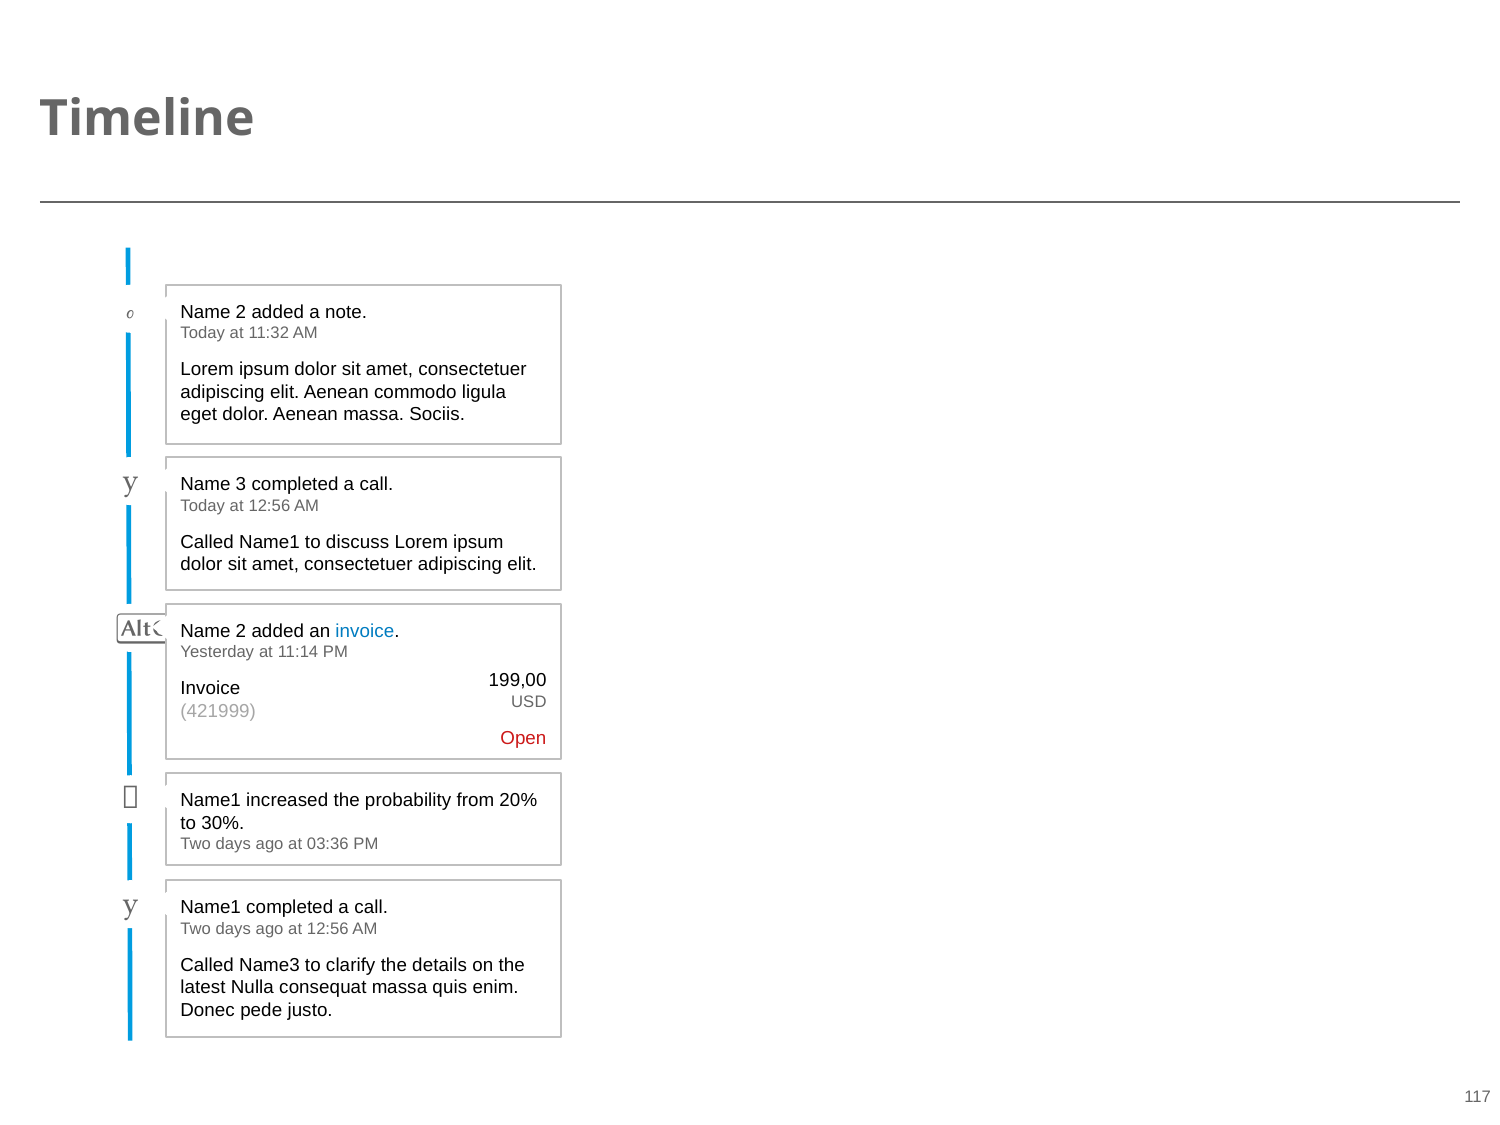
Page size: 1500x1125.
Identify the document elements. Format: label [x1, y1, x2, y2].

text_box [106, 247, 562, 1041]
title [39, 53, 1460, 178]
